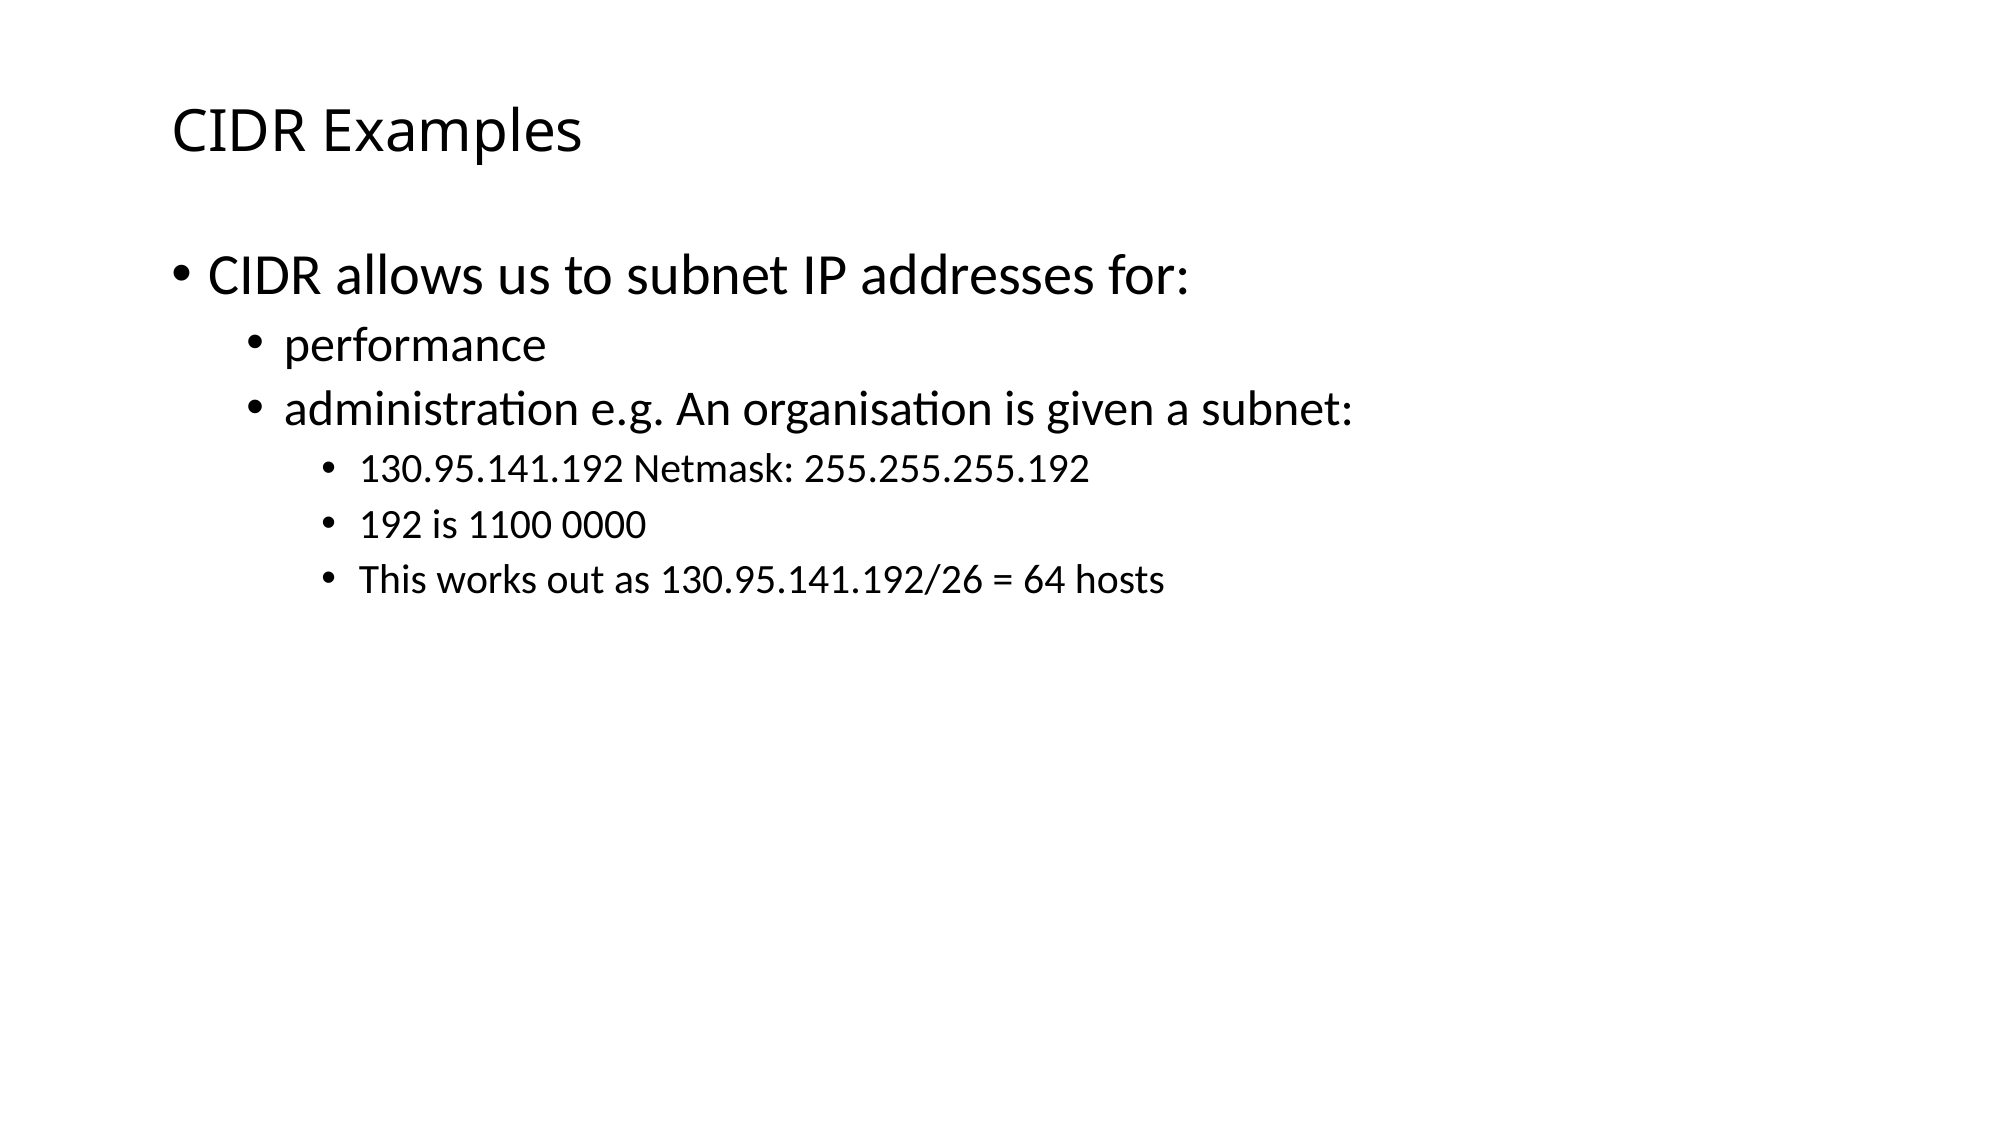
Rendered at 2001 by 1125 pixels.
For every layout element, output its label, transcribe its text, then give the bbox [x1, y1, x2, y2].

text_box CIDR Examples [156, 27, 1355, 237]
text_box CIDR allows us to subnet IP addresses for: performance administration e.g. An organisation is given a subnet: 130.95.141.192 Netmask: 255.255.255.192 192 is 1100 0000 This works out as 130.95.141.192/26 = 64 hosts [156, 237, 1863, 1036]
